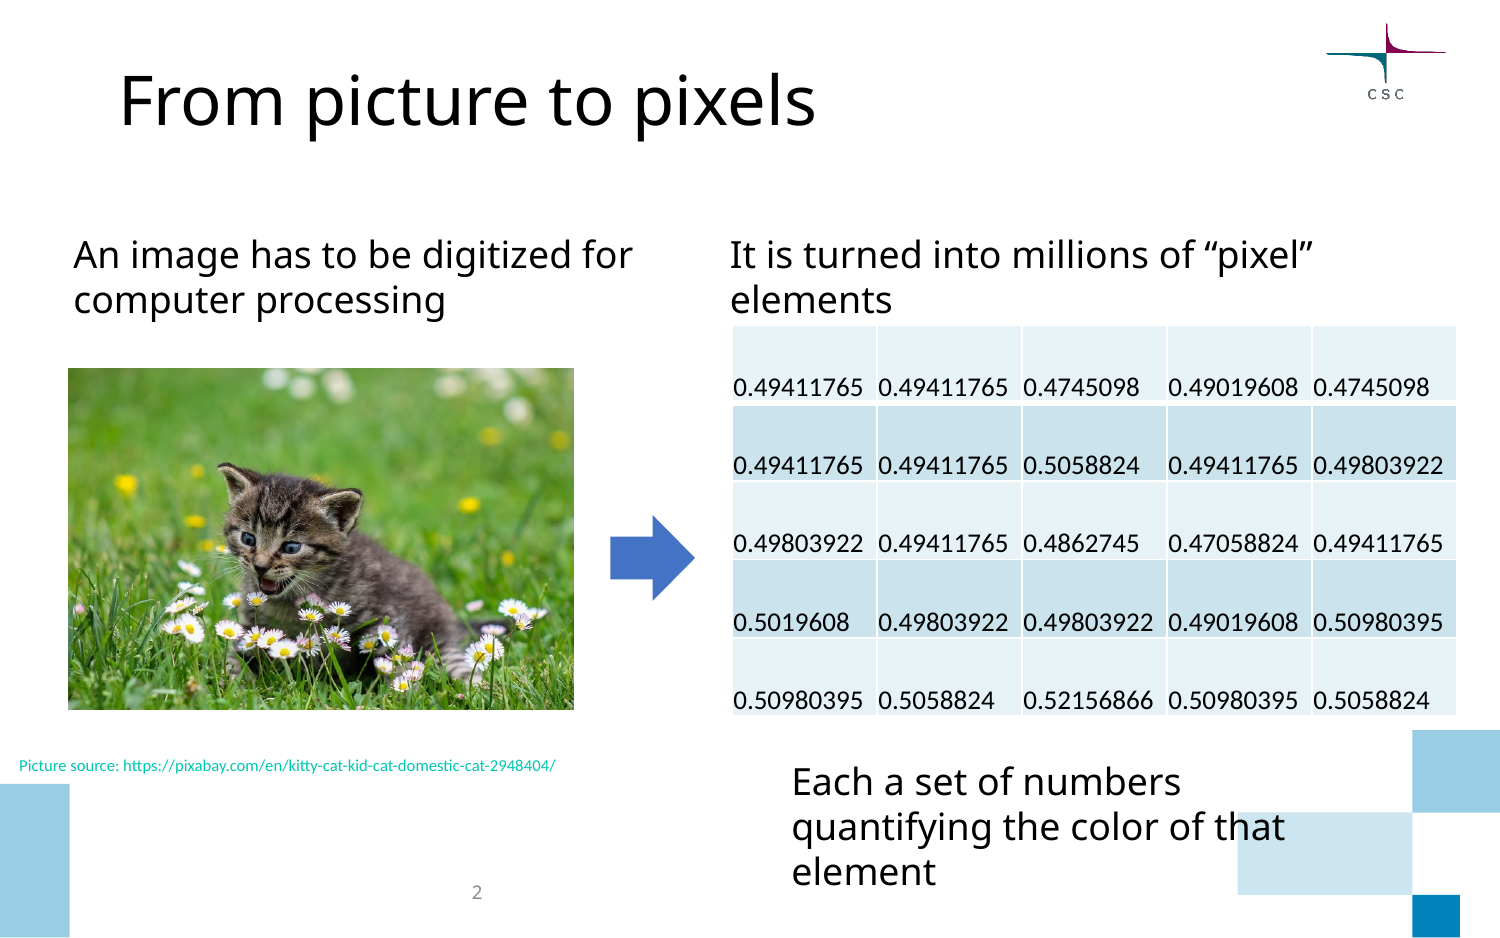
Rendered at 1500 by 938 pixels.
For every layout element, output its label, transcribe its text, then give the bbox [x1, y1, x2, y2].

table_cell 0.47058824 [1168, 482, 1311, 559]
picture [1296, 0, 1480, 128]
text_box It is turned into millions of “pixel” elements [723, 224, 1442, 340]
table_cell 0.49411765 [1313, 482, 1456, 559]
table_header 0.49411765 [733, 340, 876, 400]
slide_number ‹#› [456, 868, 795, 919]
table_cell 0.49411765 [878, 482, 1021, 559]
table_cell 0.50980395 [1168, 639, 1311, 715]
table_cell 0.49803922 [1313, 406, 1456, 480]
title From picture to pixels [103, 49, 1397, 232]
table_header 0.49411765 [878, 340, 1021, 400]
text_box Each a set of numbers quantifying the color of that element [785, 752, 1384, 888]
table_cell 0.49411765 [733, 406, 876, 480]
table_header 0.4745098 [1023, 340, 1166, 400]
text_box An image has to be digitized for computer processing [67, 224, 709, 369]
table_cell 0.5058824 [1313, 639, 1456, 715]
table_cell 0.5058824 [1023, 406, 1166, 480]
table_cell 0.50980395 [1313, 560, 1456, 637]
table_cell 0.49411765 [1168, 406, 1311, 480]
text_box Picture source: https://pixabay.com/en/kitty-cat-kid-cat-domestic-cat-2948404/ [4, 747, 756, 793]
table_cell 0.49019608 [1168, 560, 1311, 637]
table_cell 0.50980395 [733, 639, 876, 715]
table_cell 0.5058824 [878, 639, 1021, 715]
table_cell 0.49803922 [1023, 560, 1166, 637]
table_cell 0.52156866 [1023, 639, 1166, 715]
table_cell 0.5019608 [733, 560, 876, 637]
table_cell 0.49803922 [733, 482, 876, 559]
table_header 0.4745098 [1313, 326, 1456, 400]
table_cell 0.4862745 [1023, 482, 1166, 559]
table_header 0.49019608 [1168, 340, 1311, 400]
text_box [610, 515, 696, 601]
picture [68, 368, 574, 710]
table_cell 0.49411765 [878, 406, 1021, 480]
table_cell 0.49803922 [878, 560, 1021, 637]
